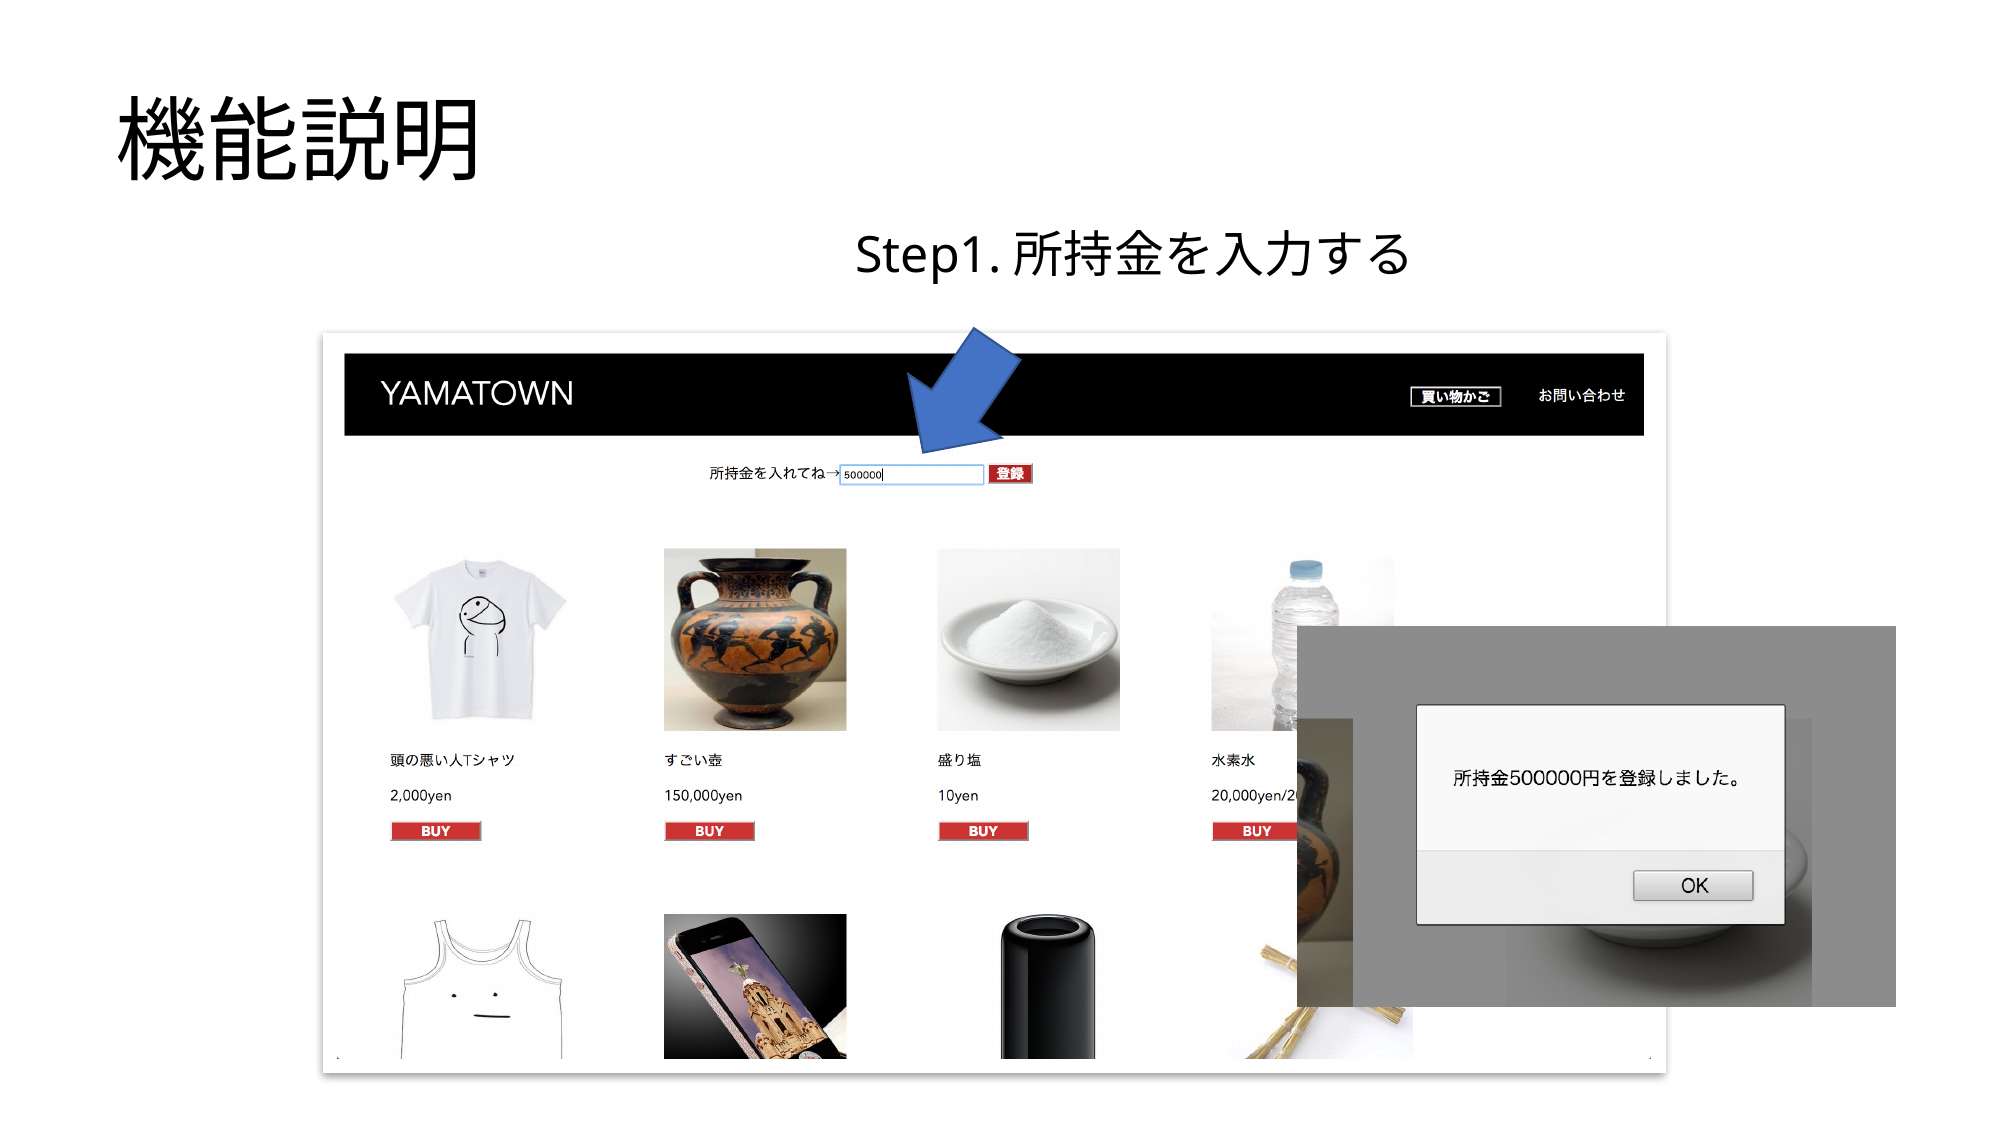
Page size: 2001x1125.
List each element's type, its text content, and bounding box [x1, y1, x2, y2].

title 機能説明 [100, 35, 541, 253]
text_box [959, 326, 1004, 347]
text_box Step1.所持金を入力する [554, 214, 1715, 290]
picture [337, 347, 1896, 1059]
